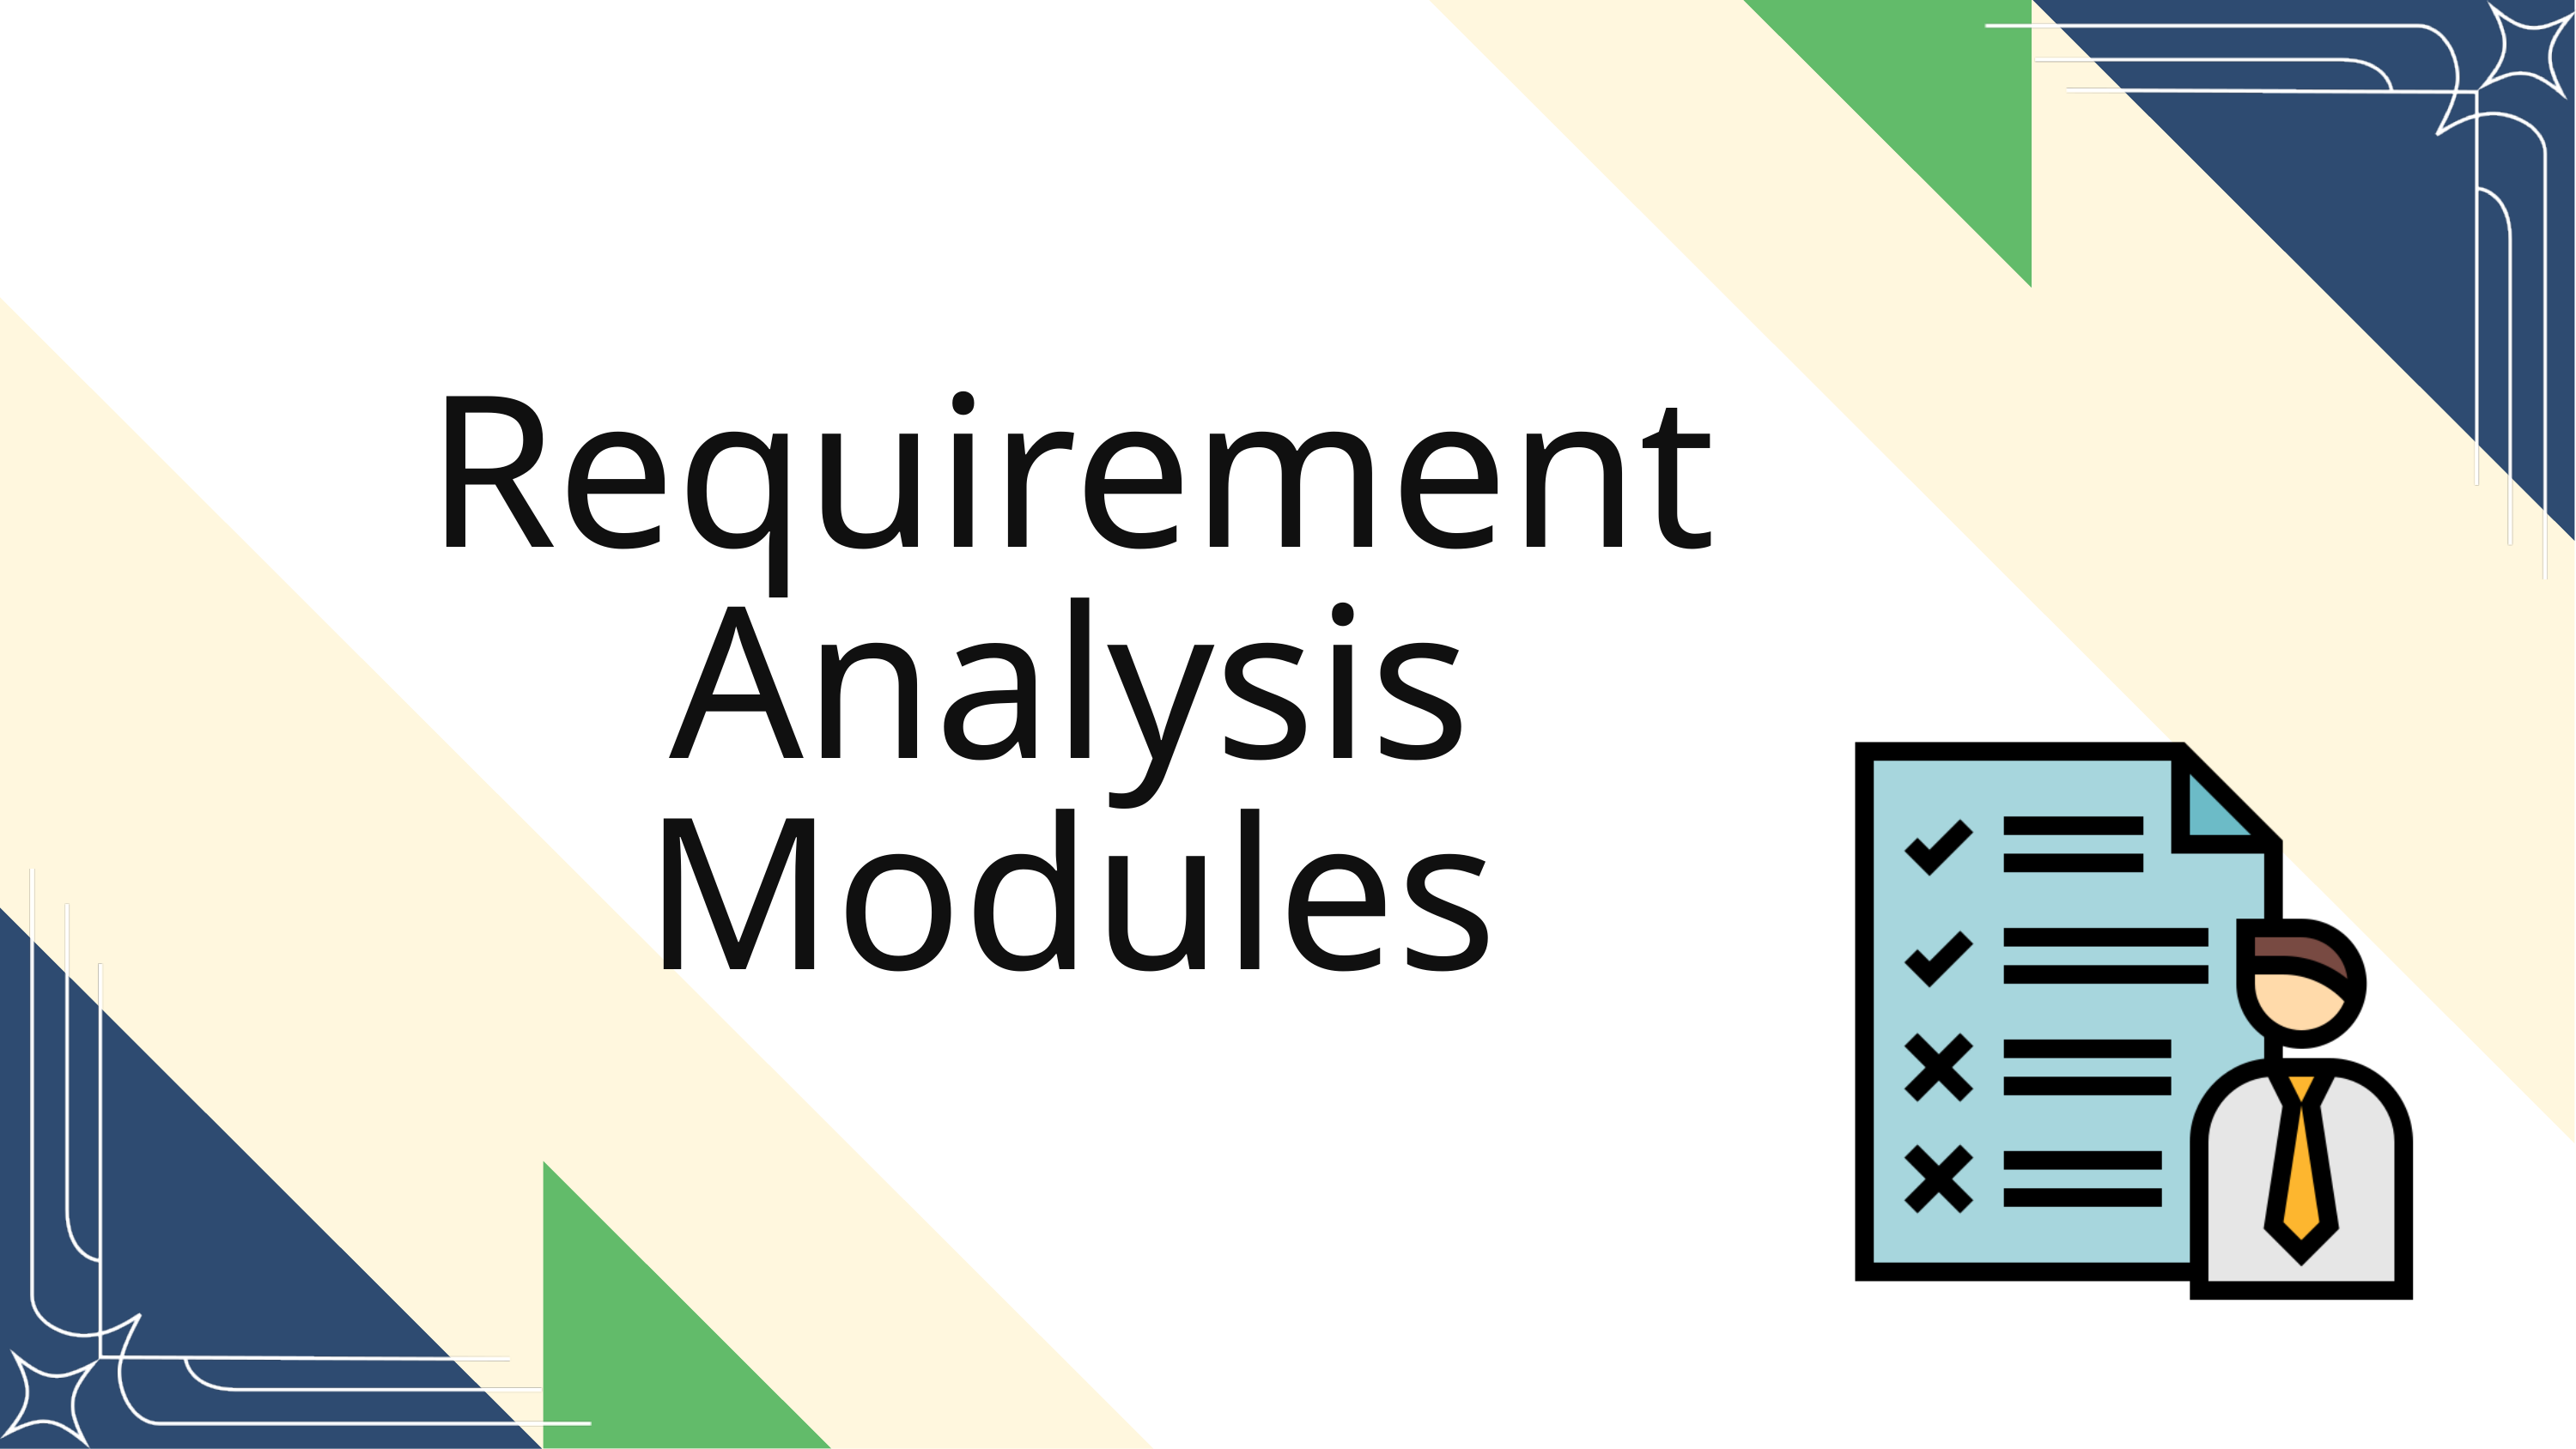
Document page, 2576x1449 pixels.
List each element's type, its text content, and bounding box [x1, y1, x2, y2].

picture [0, 869, 592, 1449]
text_box Requirement Analysis Modules [1157, 379, 1416, 1012]
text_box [0, 297, 1154, 1449]
picture [1837, 724, 2432, 1319]
picture [1984, 0, 2576, 580]
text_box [1420, 0, 2575, 1144]
